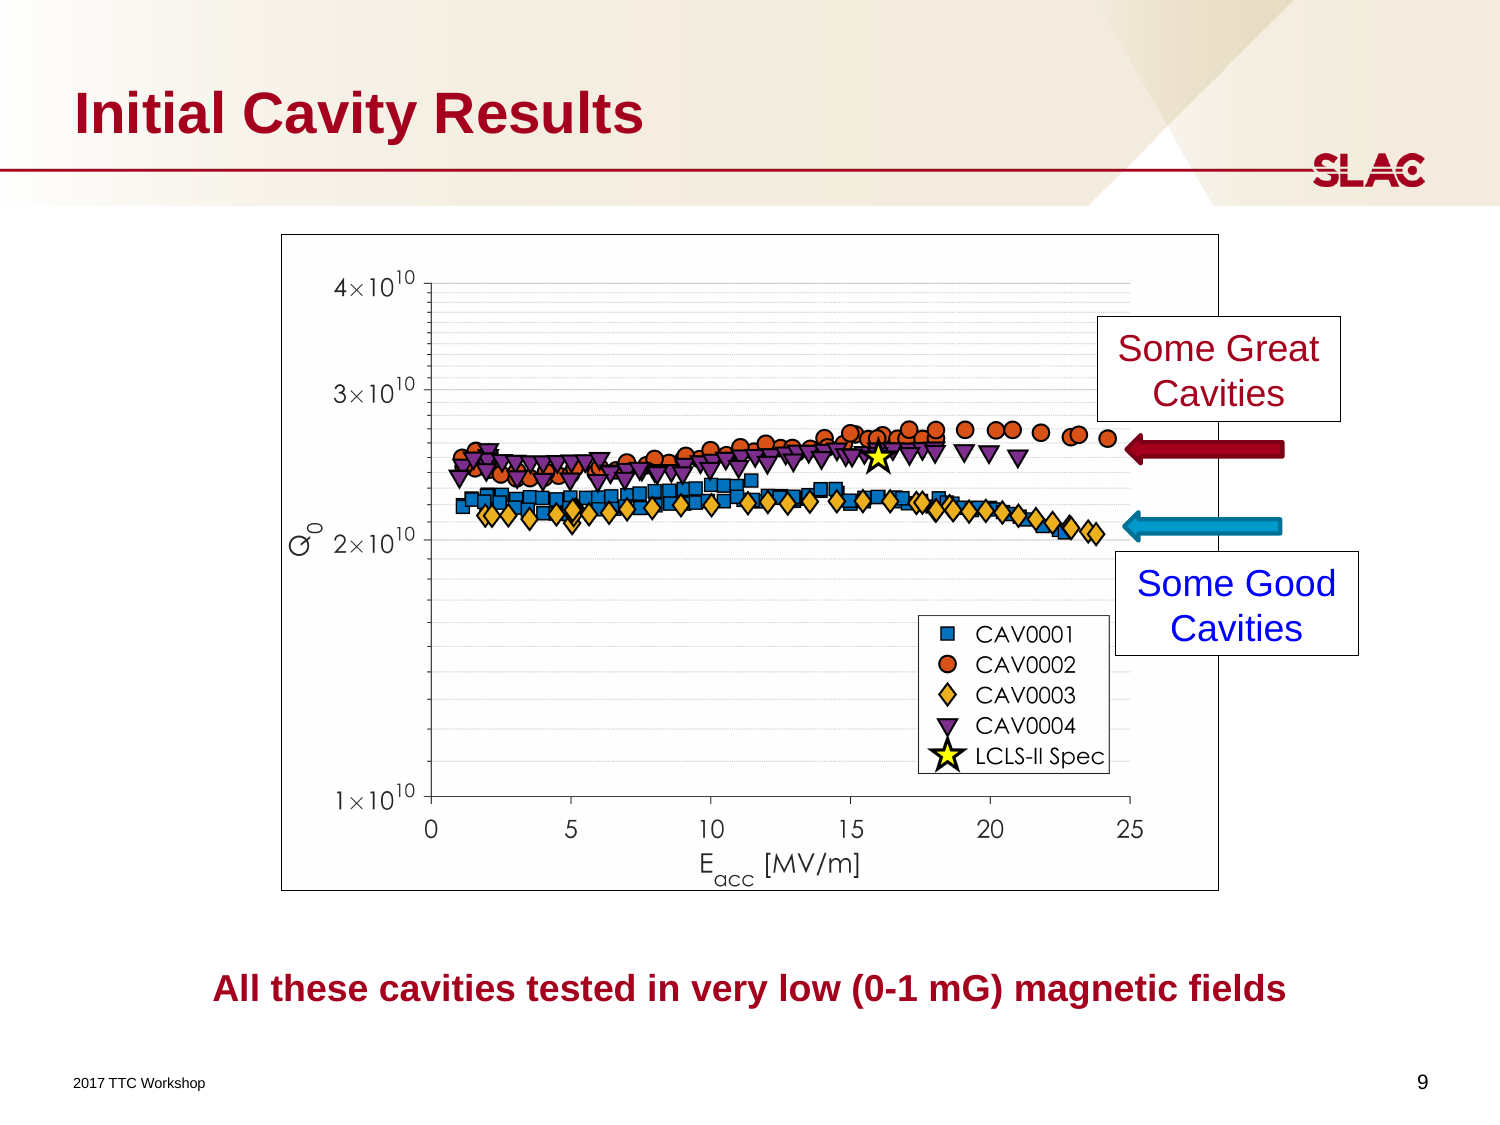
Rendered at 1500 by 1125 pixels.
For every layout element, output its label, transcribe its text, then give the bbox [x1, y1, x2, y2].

title Initial Cavity Results [74, 21, 1404, 145]
text_box [1223, 440, 1285, 459]
text_box Some Good Cavities [1223, 551, 1359, 656]
text_box All these cavities tested in very low (0-1 mG) magnetic fields [168, 956, 1332, 1017]
picture [0, 0, 1500, 206]
picture [280, 234, 1219, 891]
text_box Some Great Cavities [1223, 316, 1341, 422]
text_box [1223, 517, 1283, 536]
slide_number 9 [1405, 1036, 1458, 1125]
footer 2017 TTC Workshop [73, 1073, 750, 1125]
